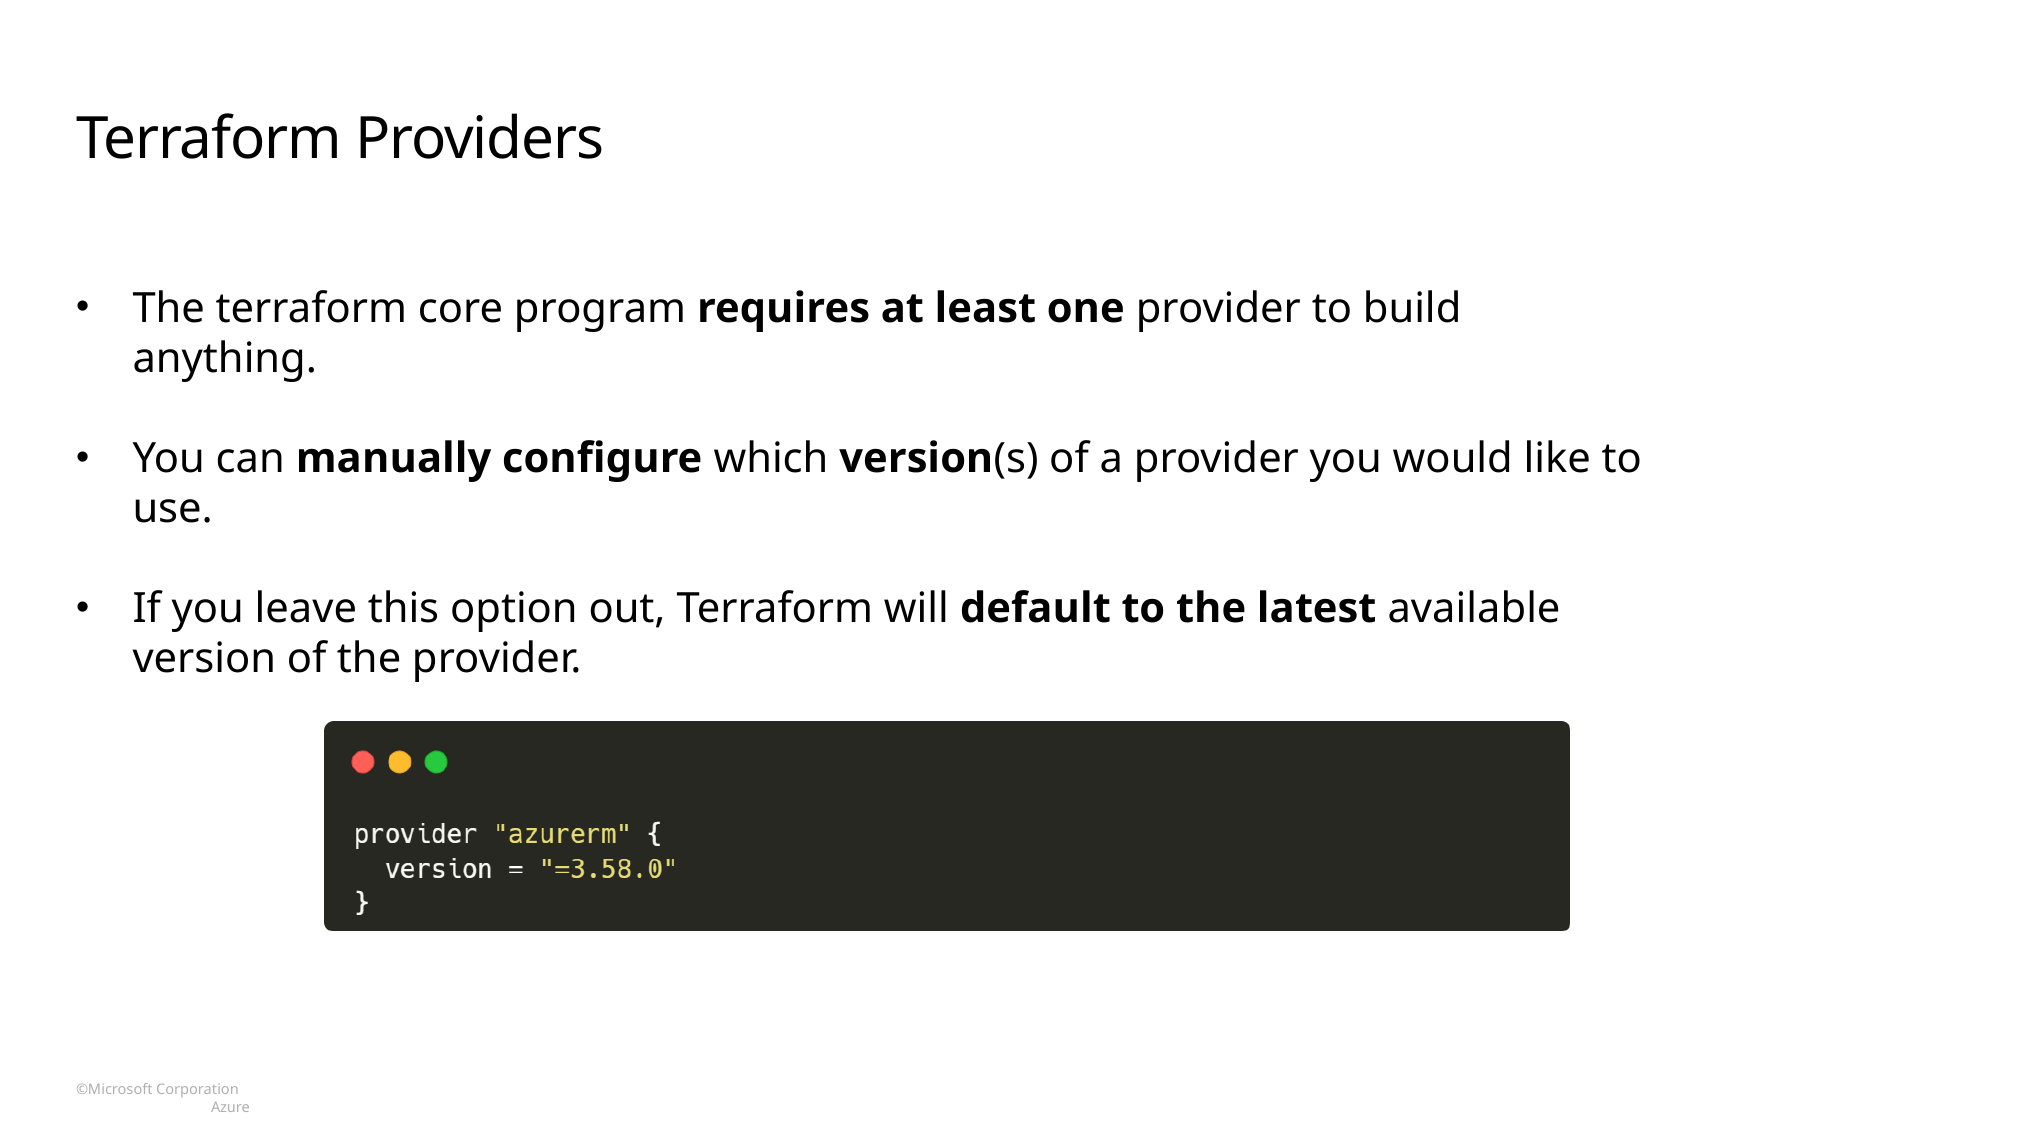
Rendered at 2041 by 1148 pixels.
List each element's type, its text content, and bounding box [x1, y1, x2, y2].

list The terraform core program requires at least one provider to build anything. You can manually configure which version(s) of a provider you would like to use. If you leave this option out, Terraform will default to the latest available version of the provider. [76, 281, 1647, 584]
title Terraform Providers [76, 103, 1969, 172]
picture [324, 721, 1570, 931]
